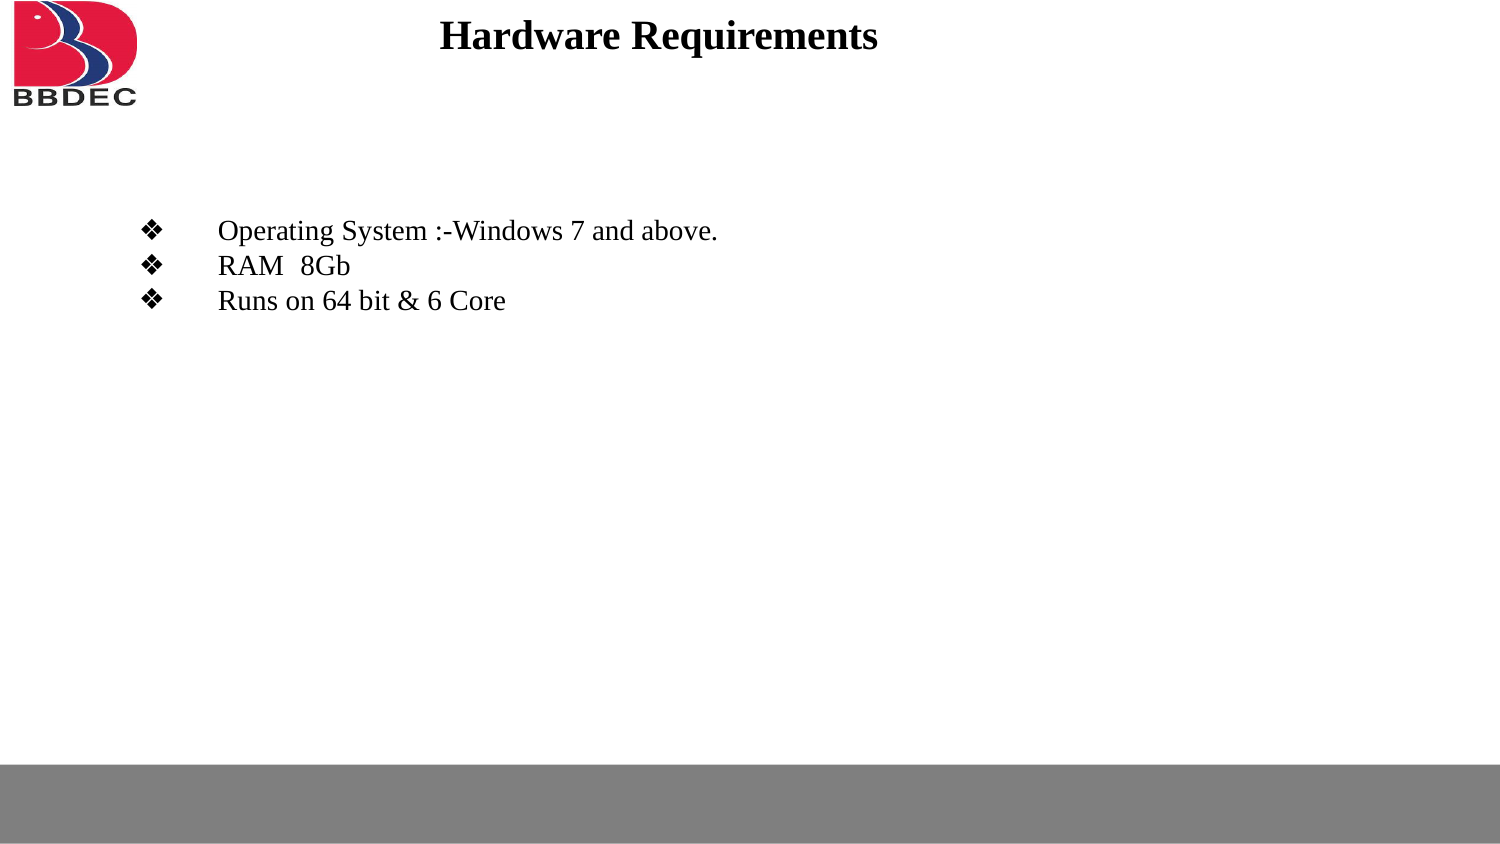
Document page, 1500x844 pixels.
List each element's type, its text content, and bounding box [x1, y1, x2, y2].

title Hardware Requirements [437, 5, 994, 149]
text_box Operating System :-Windows 7 and above. RAM 8Gb Runs on 64 bit & 6 Core [136, 209, 1360, 317]
picture [11, 1, 138, 107]
